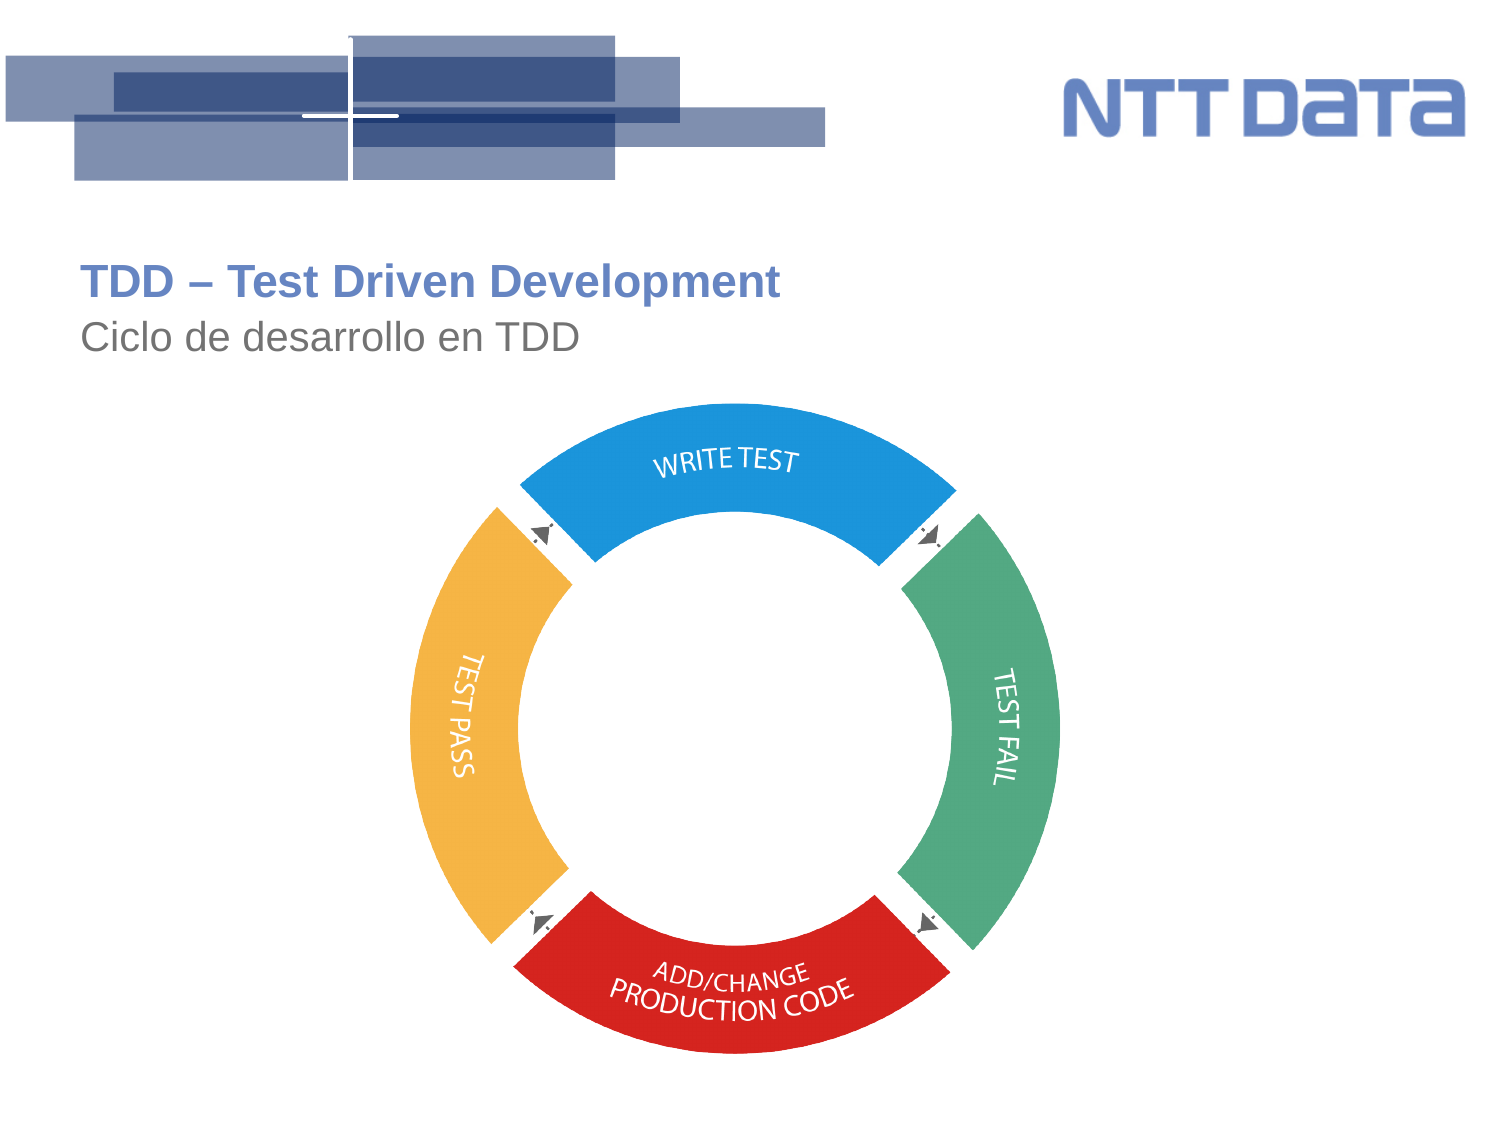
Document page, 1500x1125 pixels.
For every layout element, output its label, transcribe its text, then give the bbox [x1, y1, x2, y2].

title TDD – Test Driven Development [64, 243, 1424, 302]
picture [377, 337, 1111, 1125]
picture [1063, 78, 1466, 138]
list Ciclo de desarrollo en TDD [64, 302, 1424, 374]
